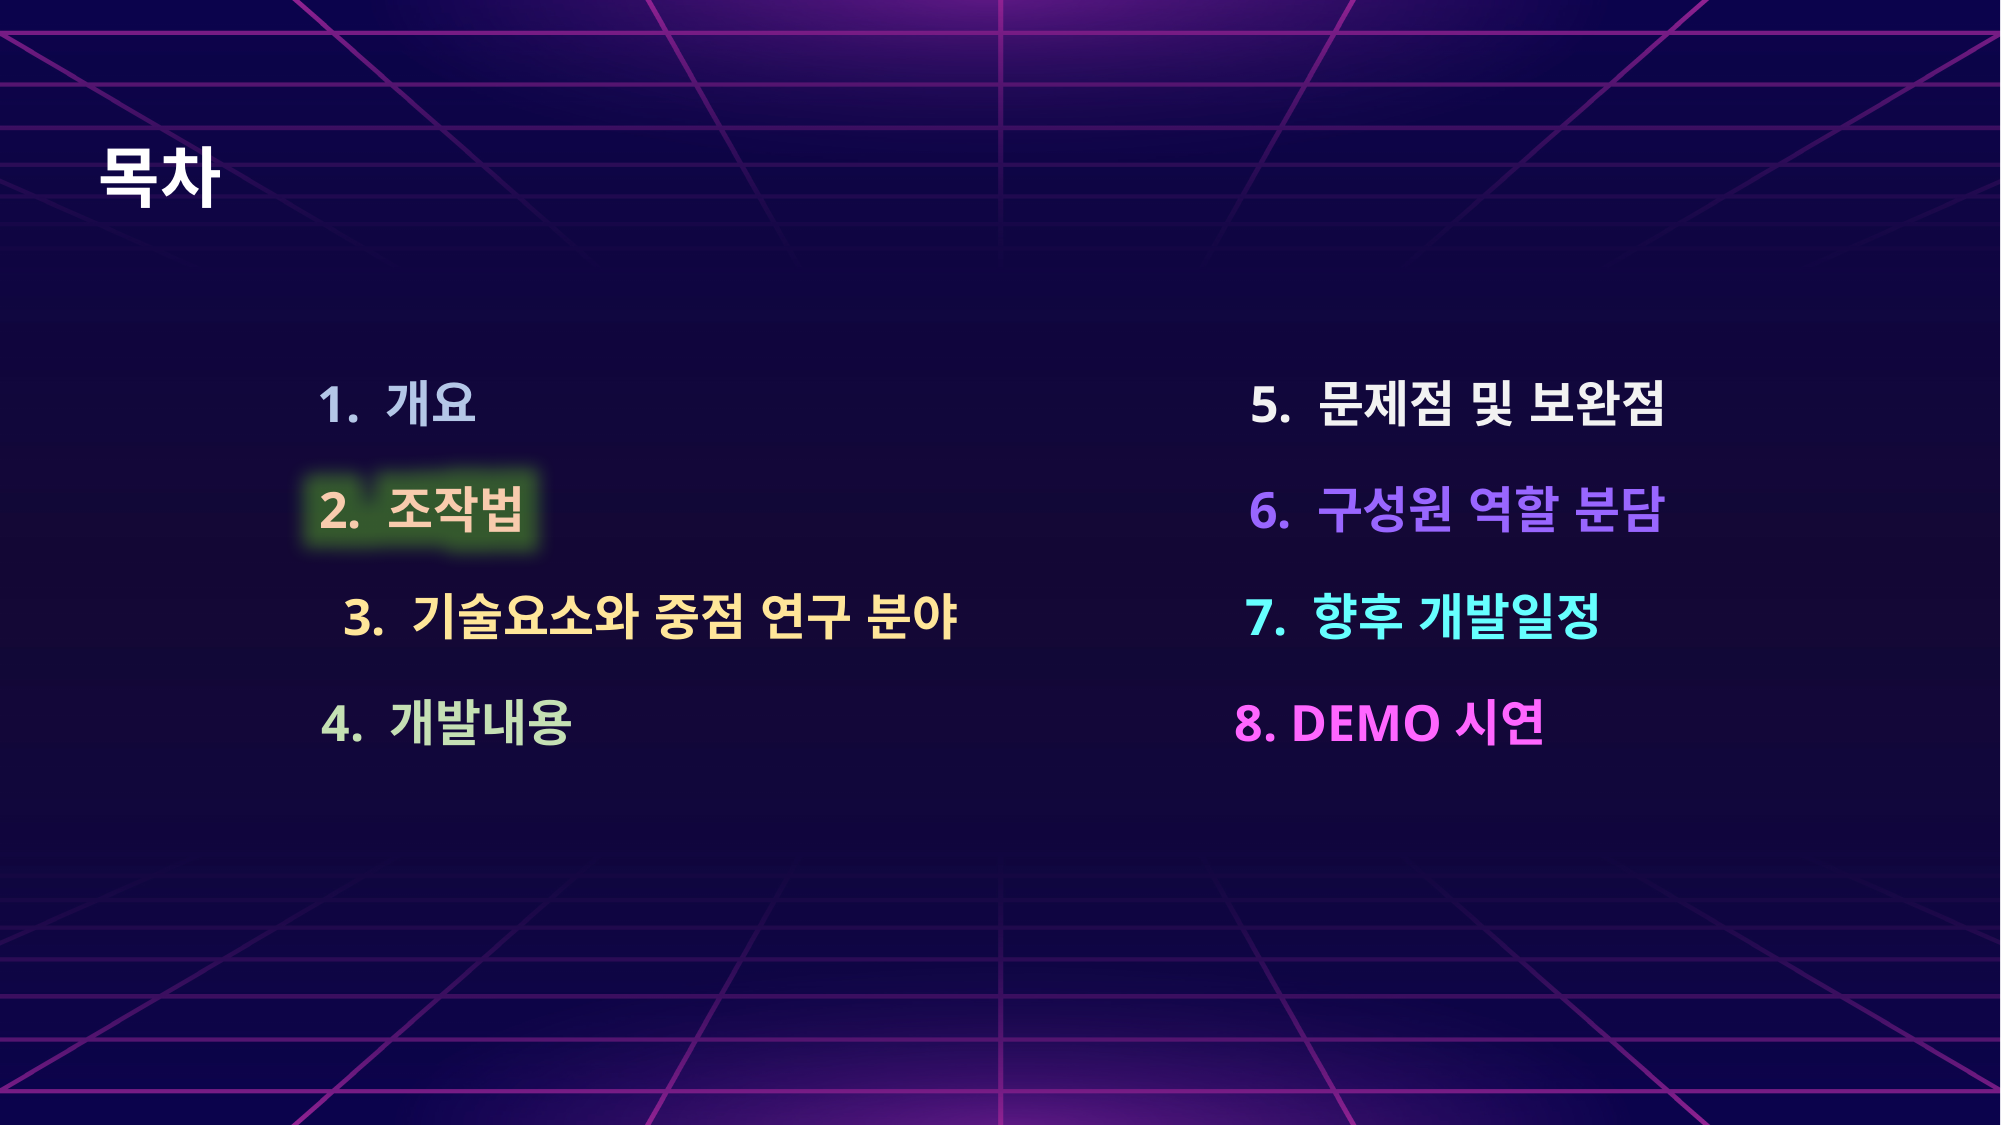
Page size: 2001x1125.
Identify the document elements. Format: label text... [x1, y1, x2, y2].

text_box 목차 [83, 128, 237, 224]
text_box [301, 365, 1700, 760]
picture [0, 0, 2001, 1125]
